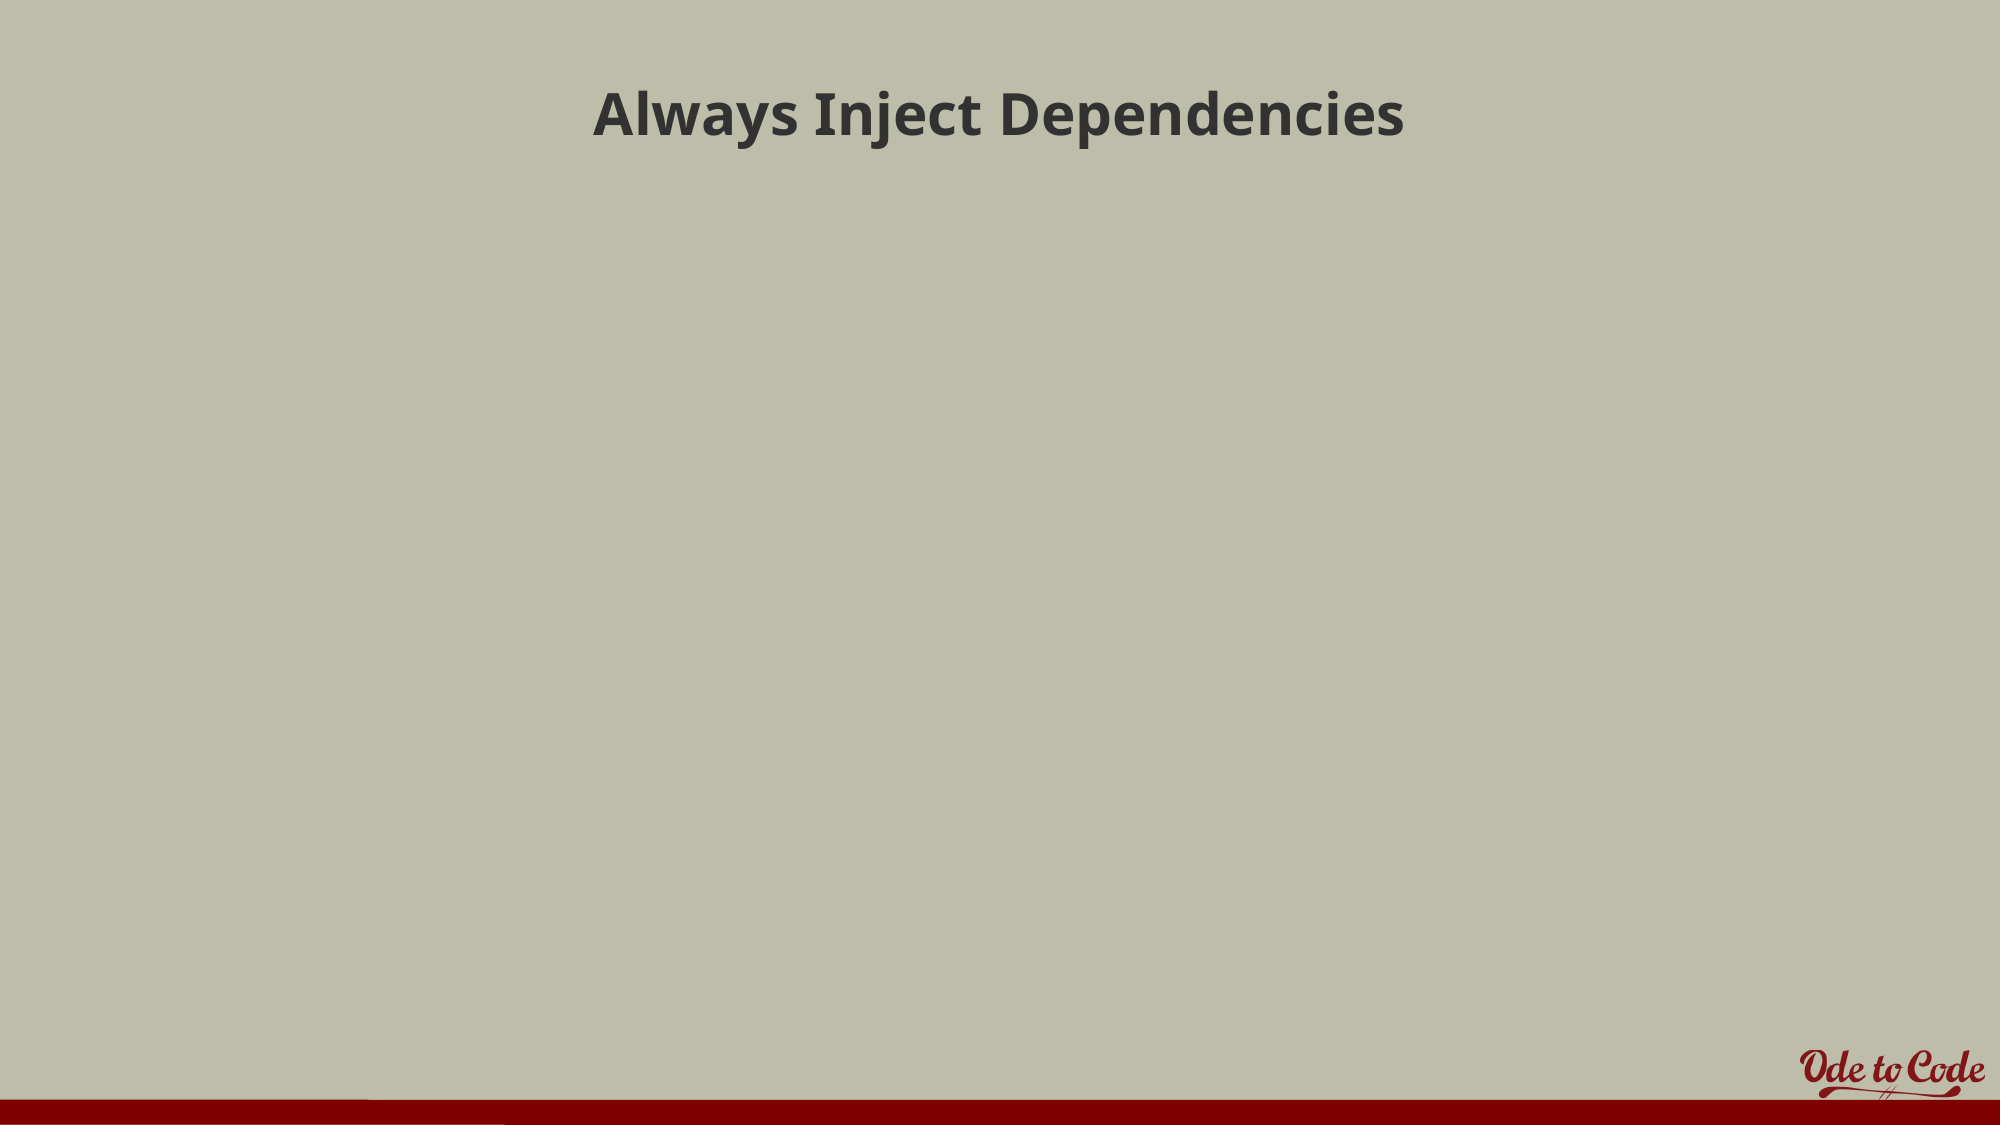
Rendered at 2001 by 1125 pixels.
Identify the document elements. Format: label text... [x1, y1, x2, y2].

picture [1800, 1050, 1985, 1100]
title Always Inject Dependencies [99, 49, 1901, 176]
